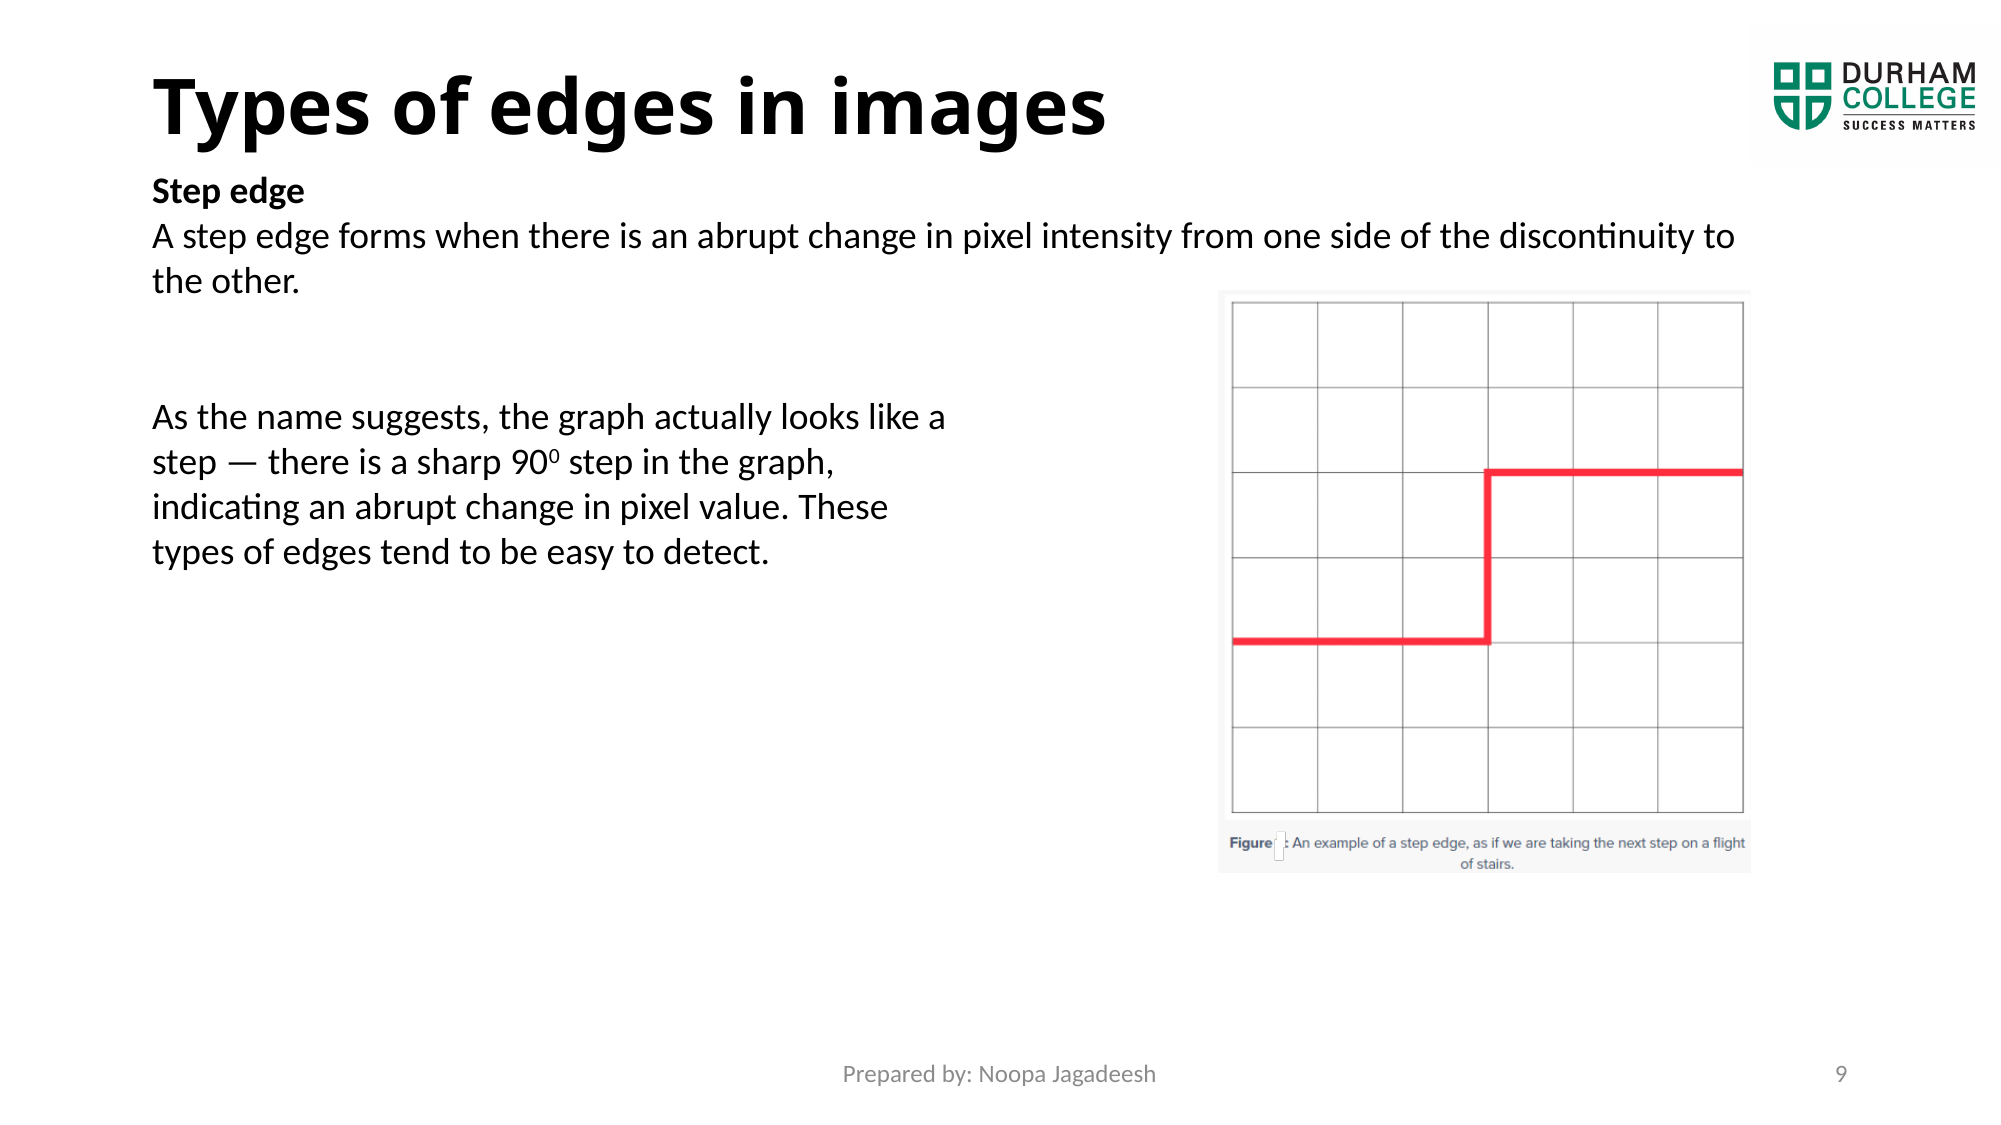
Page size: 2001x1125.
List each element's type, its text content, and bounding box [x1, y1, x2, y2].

title Types of edges in images [137, 59, 1863, 159]
footer Prepared by: Noopa Jagadeesh [662, 1042, 1338, 1103]
picture [1218, 290, 1751, 874]
picture [1749, 22, 2000, 166]
text_box As the name suggests, the graph actually looks like a step — there is a sharp 900 step in the graph, indicating an abrupt change in pixel value. These types of edges tend to be easy to detect. [137, 384, 981, 580]
text_box Step edge A step edge forms when there is an abrupt change in pixel intensity from one side of the discontinuity to the other. [137, 158, 1806, 309]
slide_number 9 [1412, 1042, 1863, 1103]
